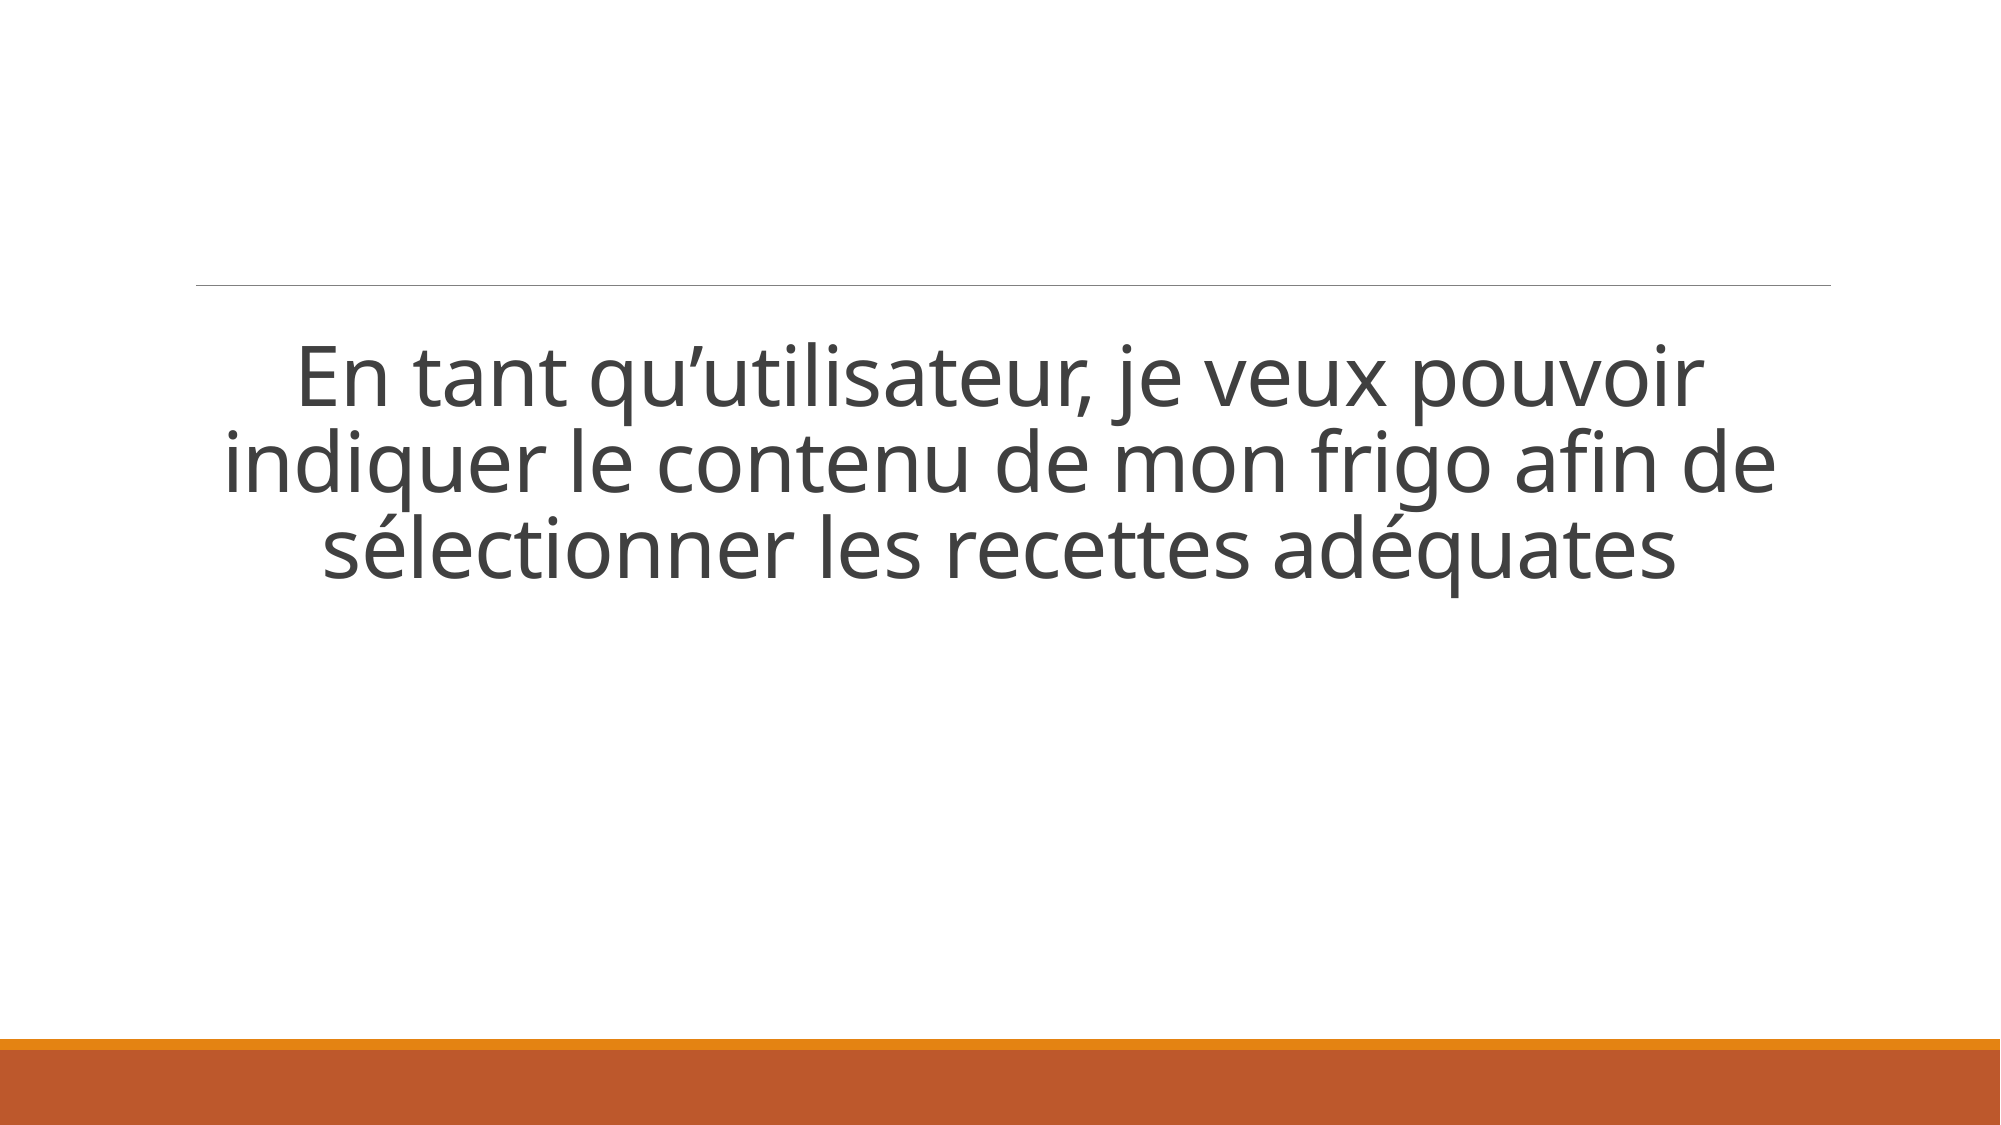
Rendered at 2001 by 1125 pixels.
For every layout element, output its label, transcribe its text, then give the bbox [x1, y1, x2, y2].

title En tant qu’utilisateur, je veux pouvoir indiquer le contenu de mon frigo afin de sélectionner les recettes adéquates [174, 327, 1825, 603]
